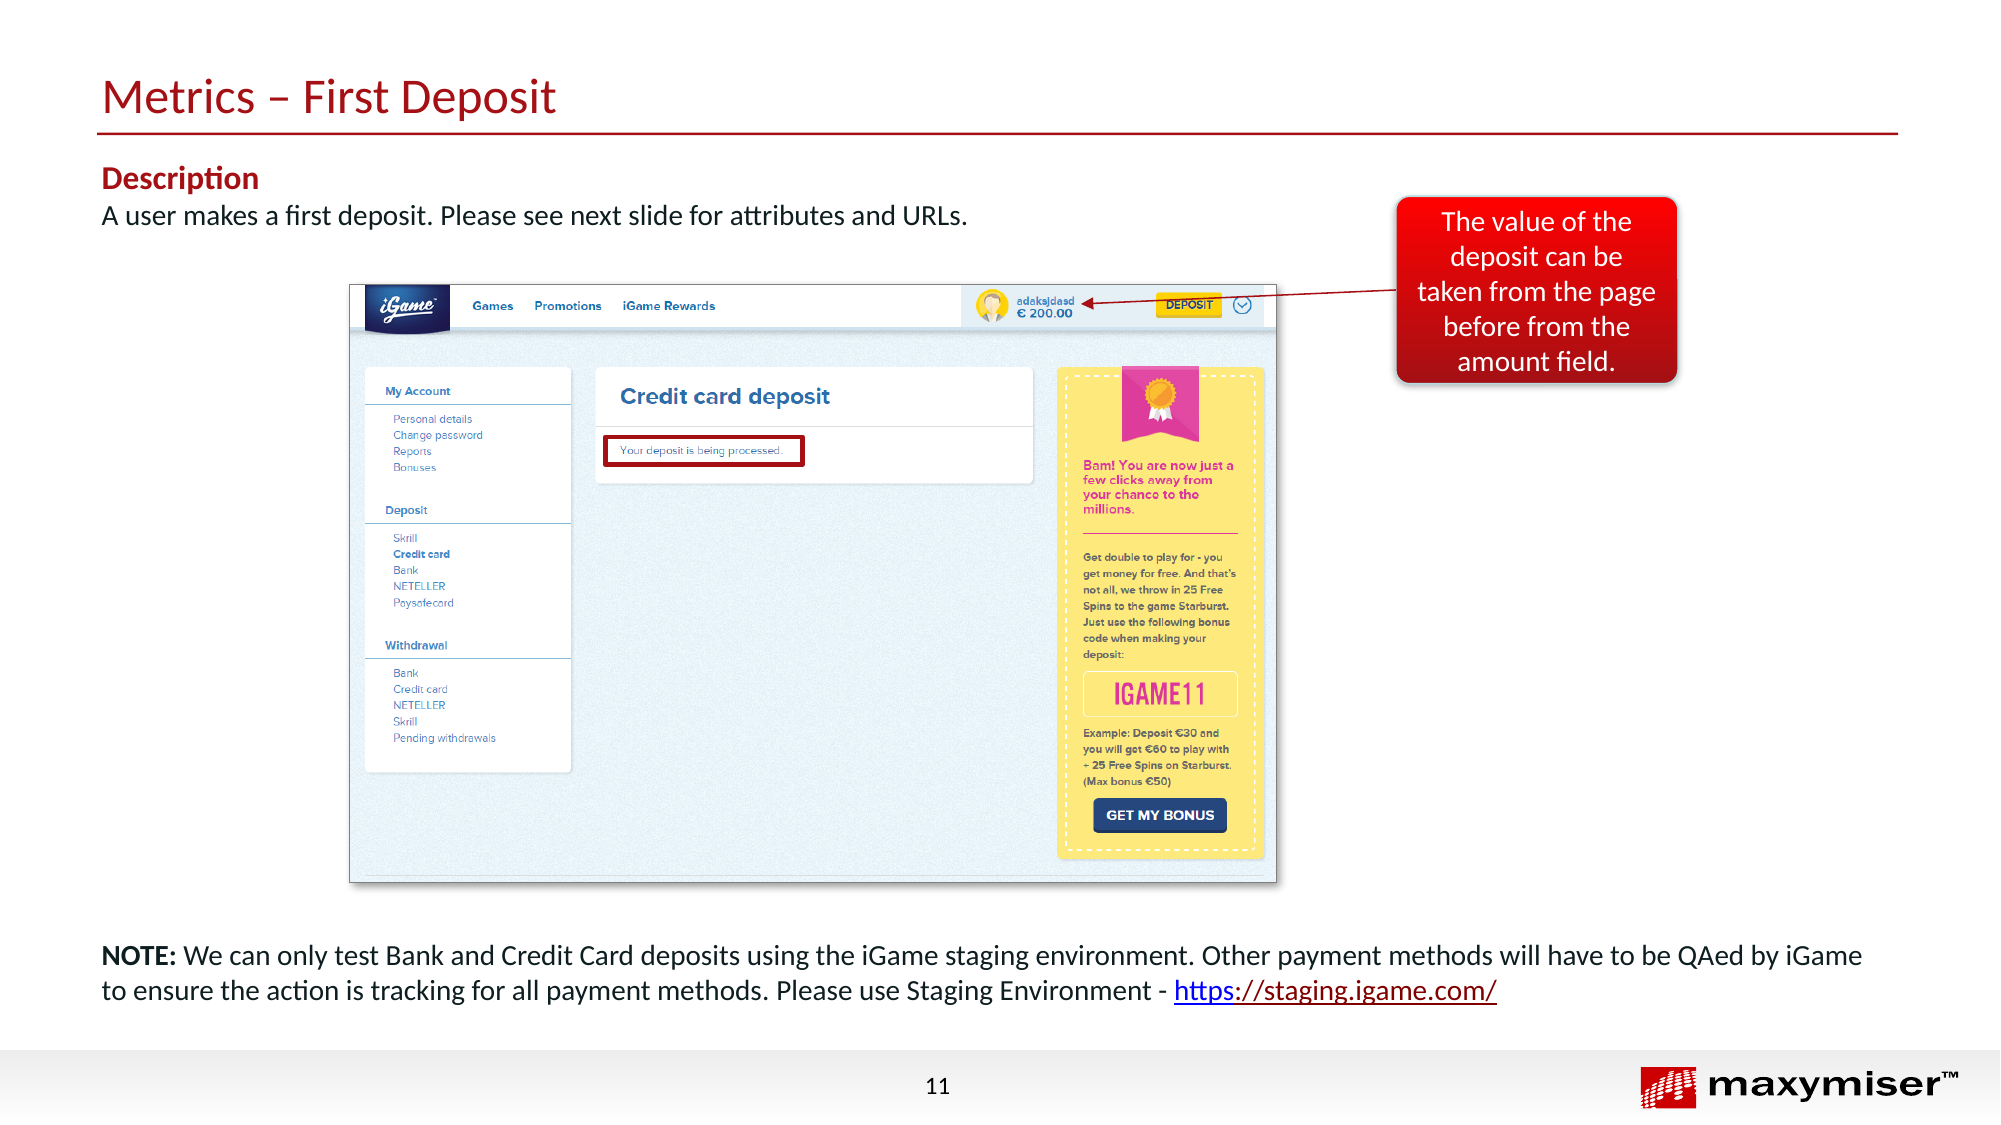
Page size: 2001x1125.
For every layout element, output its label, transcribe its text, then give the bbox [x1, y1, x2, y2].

text_box Description A user makes a first deposit. Please see next slide for attributes and URLs. NOTE: We can only test Bank and Credit Card deposits using the iGame staging environment. Other payment methods will have to be QAed by iGame to ensure the action is tracking for all payment methods. Please use Staging Environment - https://staging.igame.com/ [86, 149, 1891, 1014]
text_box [1080, 289, 1396, 305]
text_box 11 [910, 1061, 995, 1110]
text_box The value of the deposit can be taken from the page before from the amount field. [1395, 195, 1679, 385]
text_box Metrics – First Deposit [86, 56, 1457, 131]
picture [348, 284, 1277, 883]
